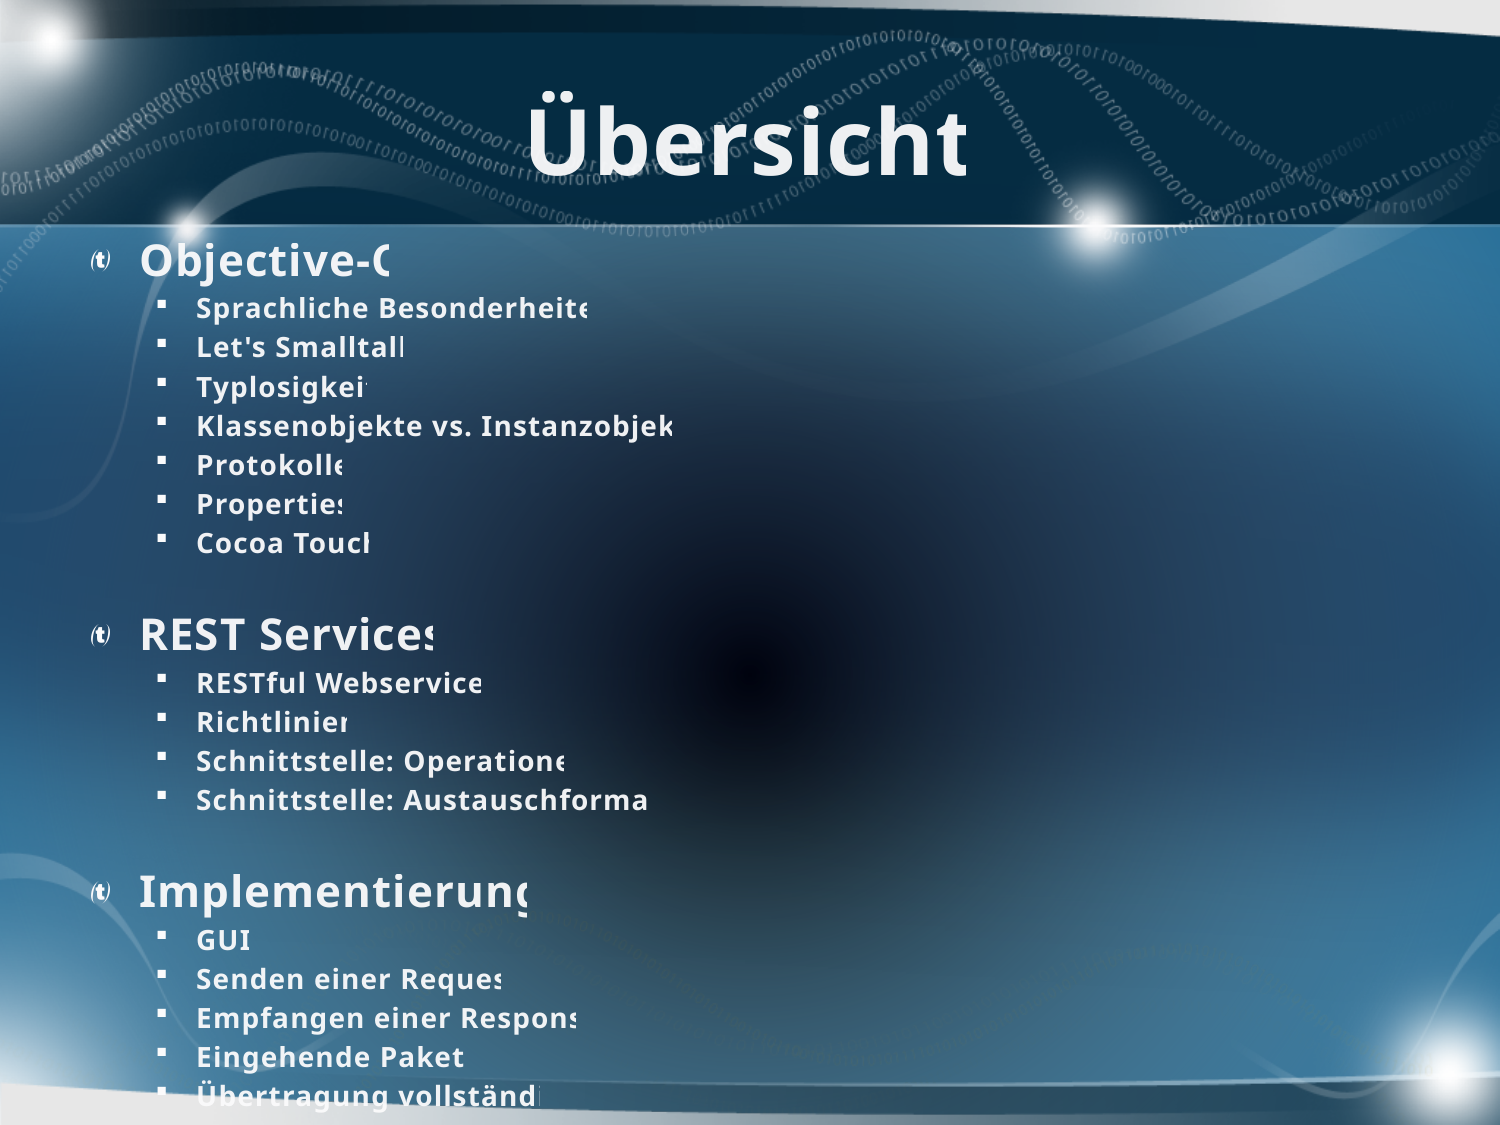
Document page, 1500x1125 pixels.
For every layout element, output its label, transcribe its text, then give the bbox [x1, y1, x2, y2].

title Übersicht [75, 45, 1425, 224]
picture [0, 0, 1500, 1125]
list Objective-C Sprachliche Besonderheiten Let's Smalltalk Typlosigkeit Klassenobjekte vs. Instanzobjekte Protokolle Properties Cocoa Touch REST Services RESTful Webservices Richtlinien Schnittstelle: Operationen Schnittstelle: Austauschformate Implementierung GUI Senden einer Request Empfangen einer Response Eingehende Pakete Übertragung vollständig [75, 224, 1425, 1125]
